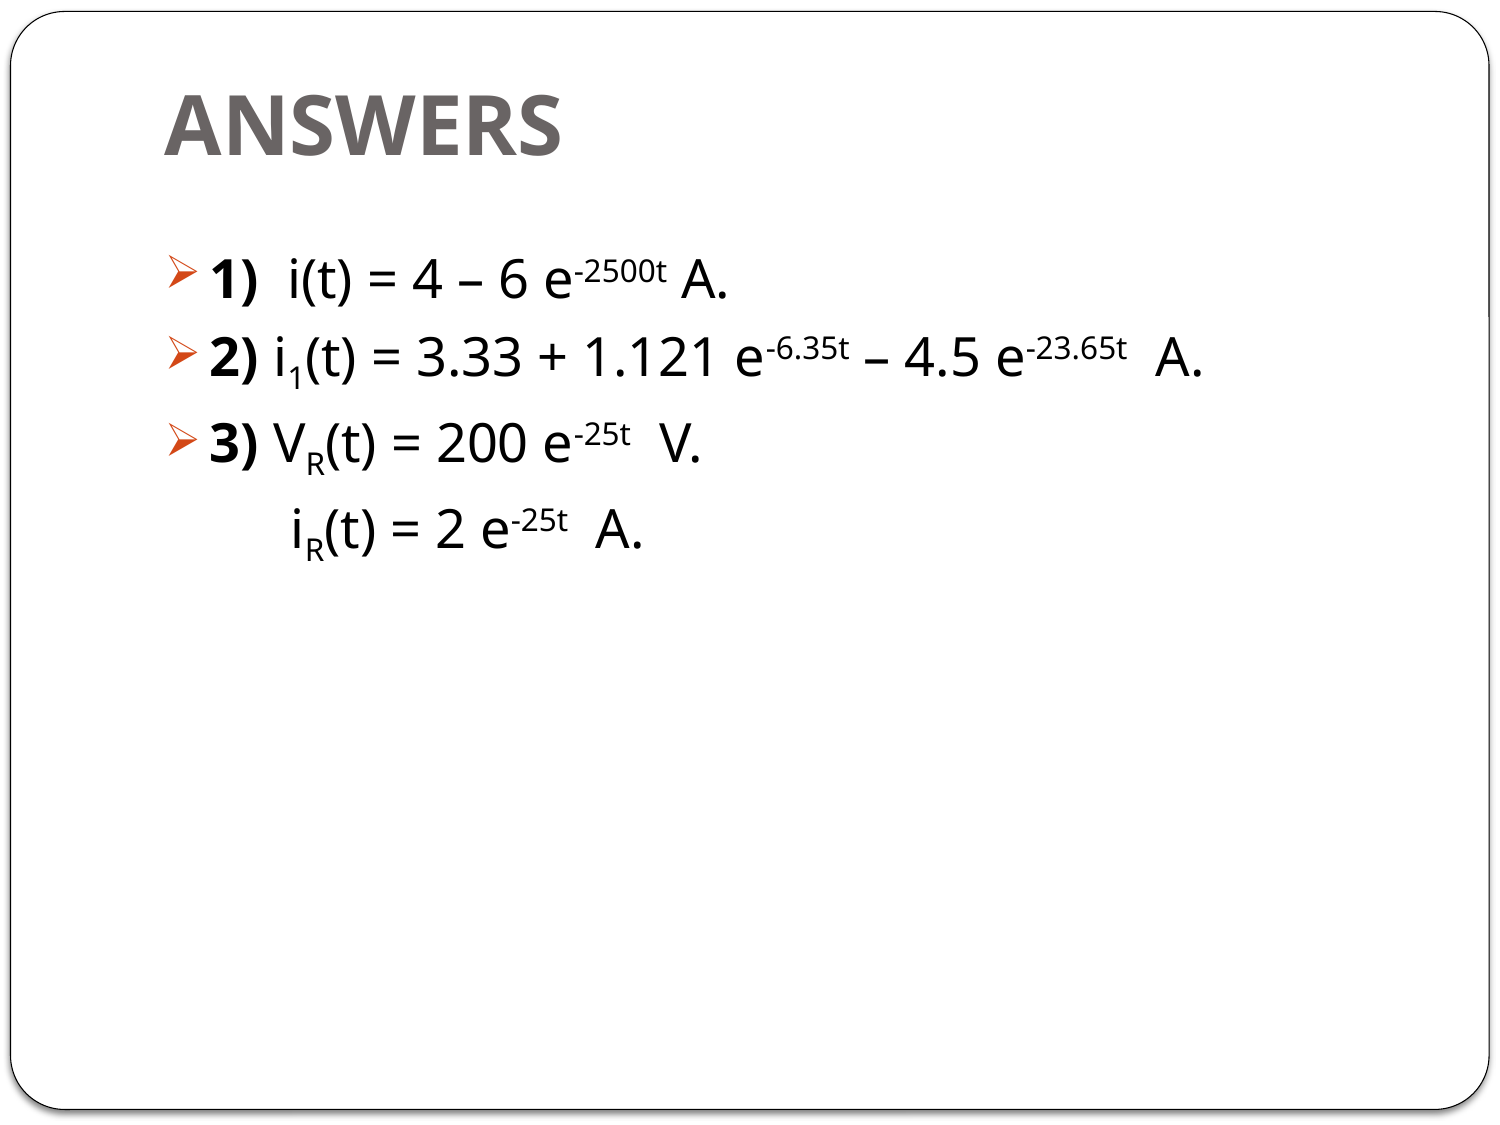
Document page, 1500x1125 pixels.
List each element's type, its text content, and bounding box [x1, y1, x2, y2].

title ANSWERS [150, 45, 1425, 188]
list 1) i(t) = 4 – 6 e-2500t A. 2) i1(t) = 3.33 + 1.121 e-6.35t – 4.5 e-23.65t A. 3) VR(t) = 200 e-25t V. iR(t) = 2 e-25t A. [150, 237, 1425, 988]
